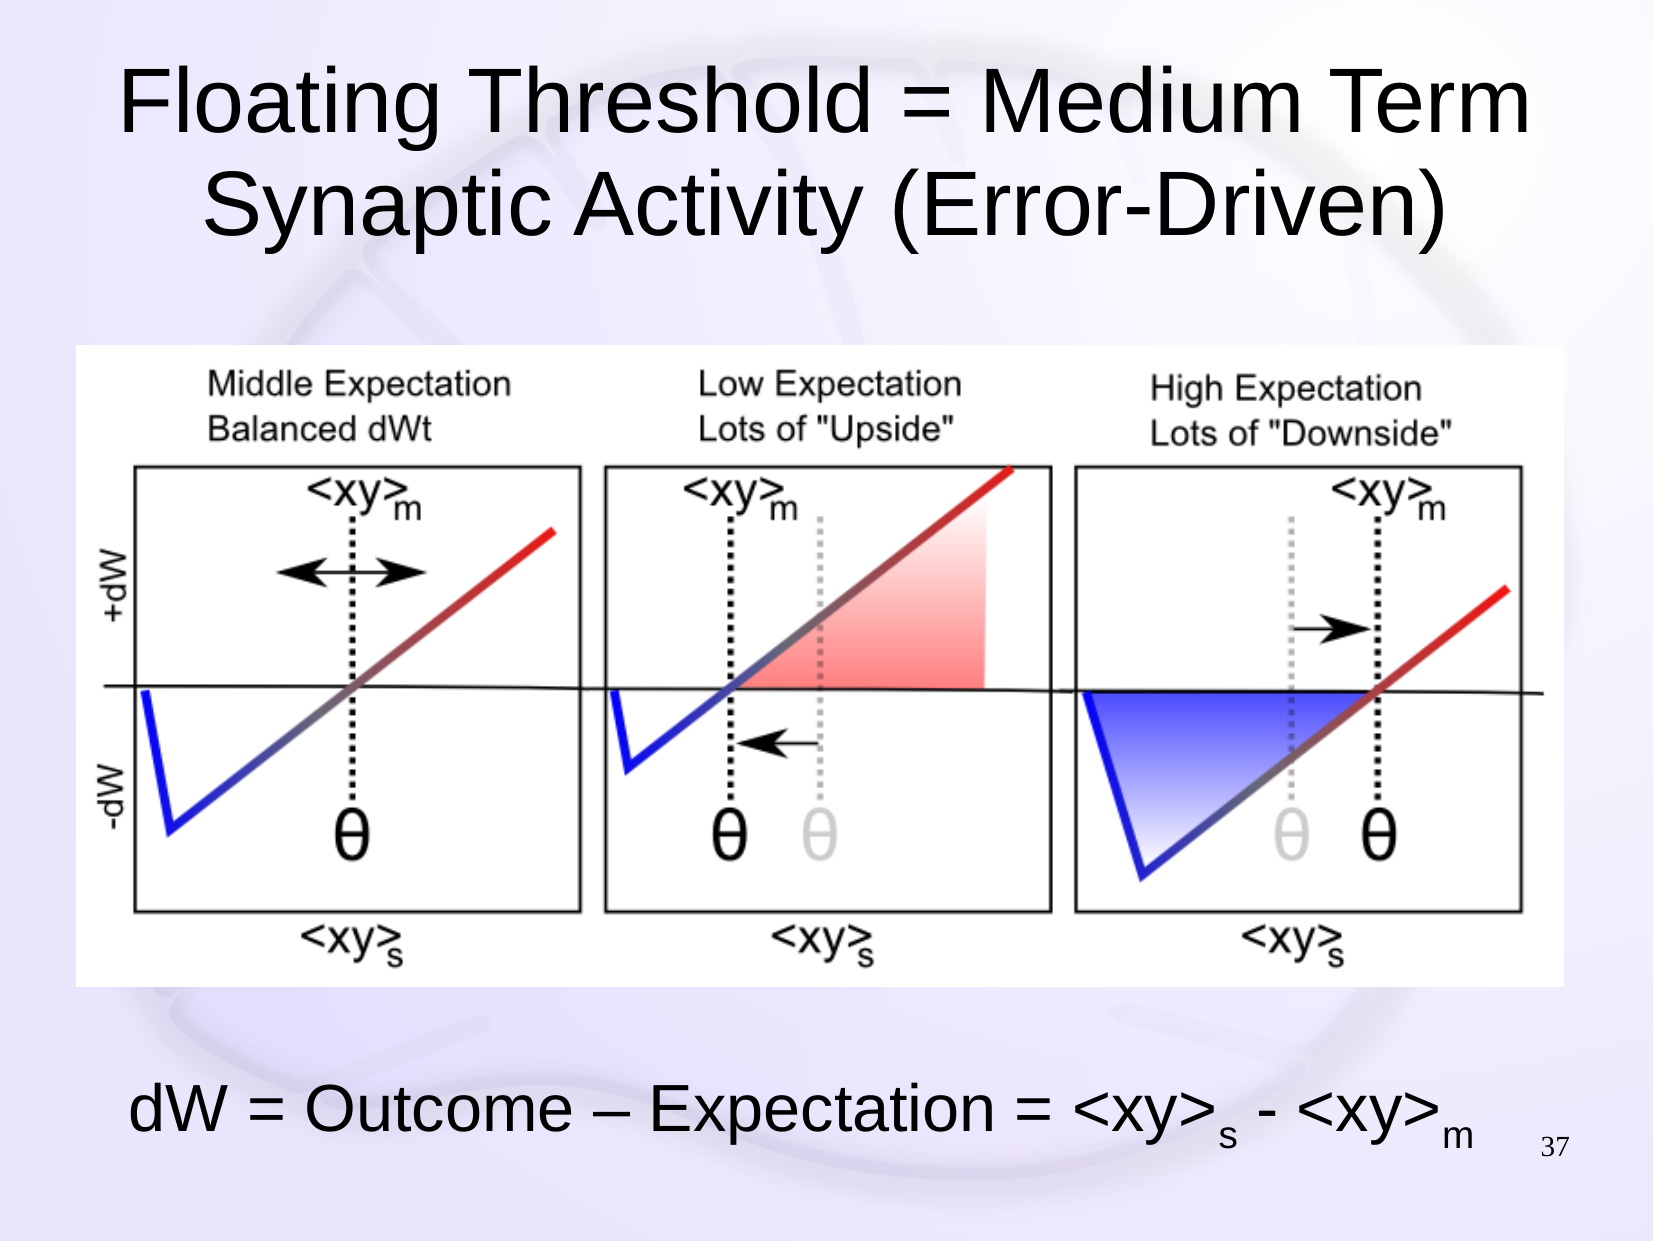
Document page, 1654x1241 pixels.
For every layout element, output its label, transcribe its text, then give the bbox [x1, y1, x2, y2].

title Floating Threshold = Medium Term Synaptic Activity (Error-Driven) [82, 49, 1571, 257]
slide_number 37 [1184, 1129, 1571, 1216]
text_box dW = Outcome – Expectation = <xy>s - <xy>m [113, 1057, 1552, 1158]
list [76, 345, 1565, 987]
picture [0, 0, 1654, 1241]
